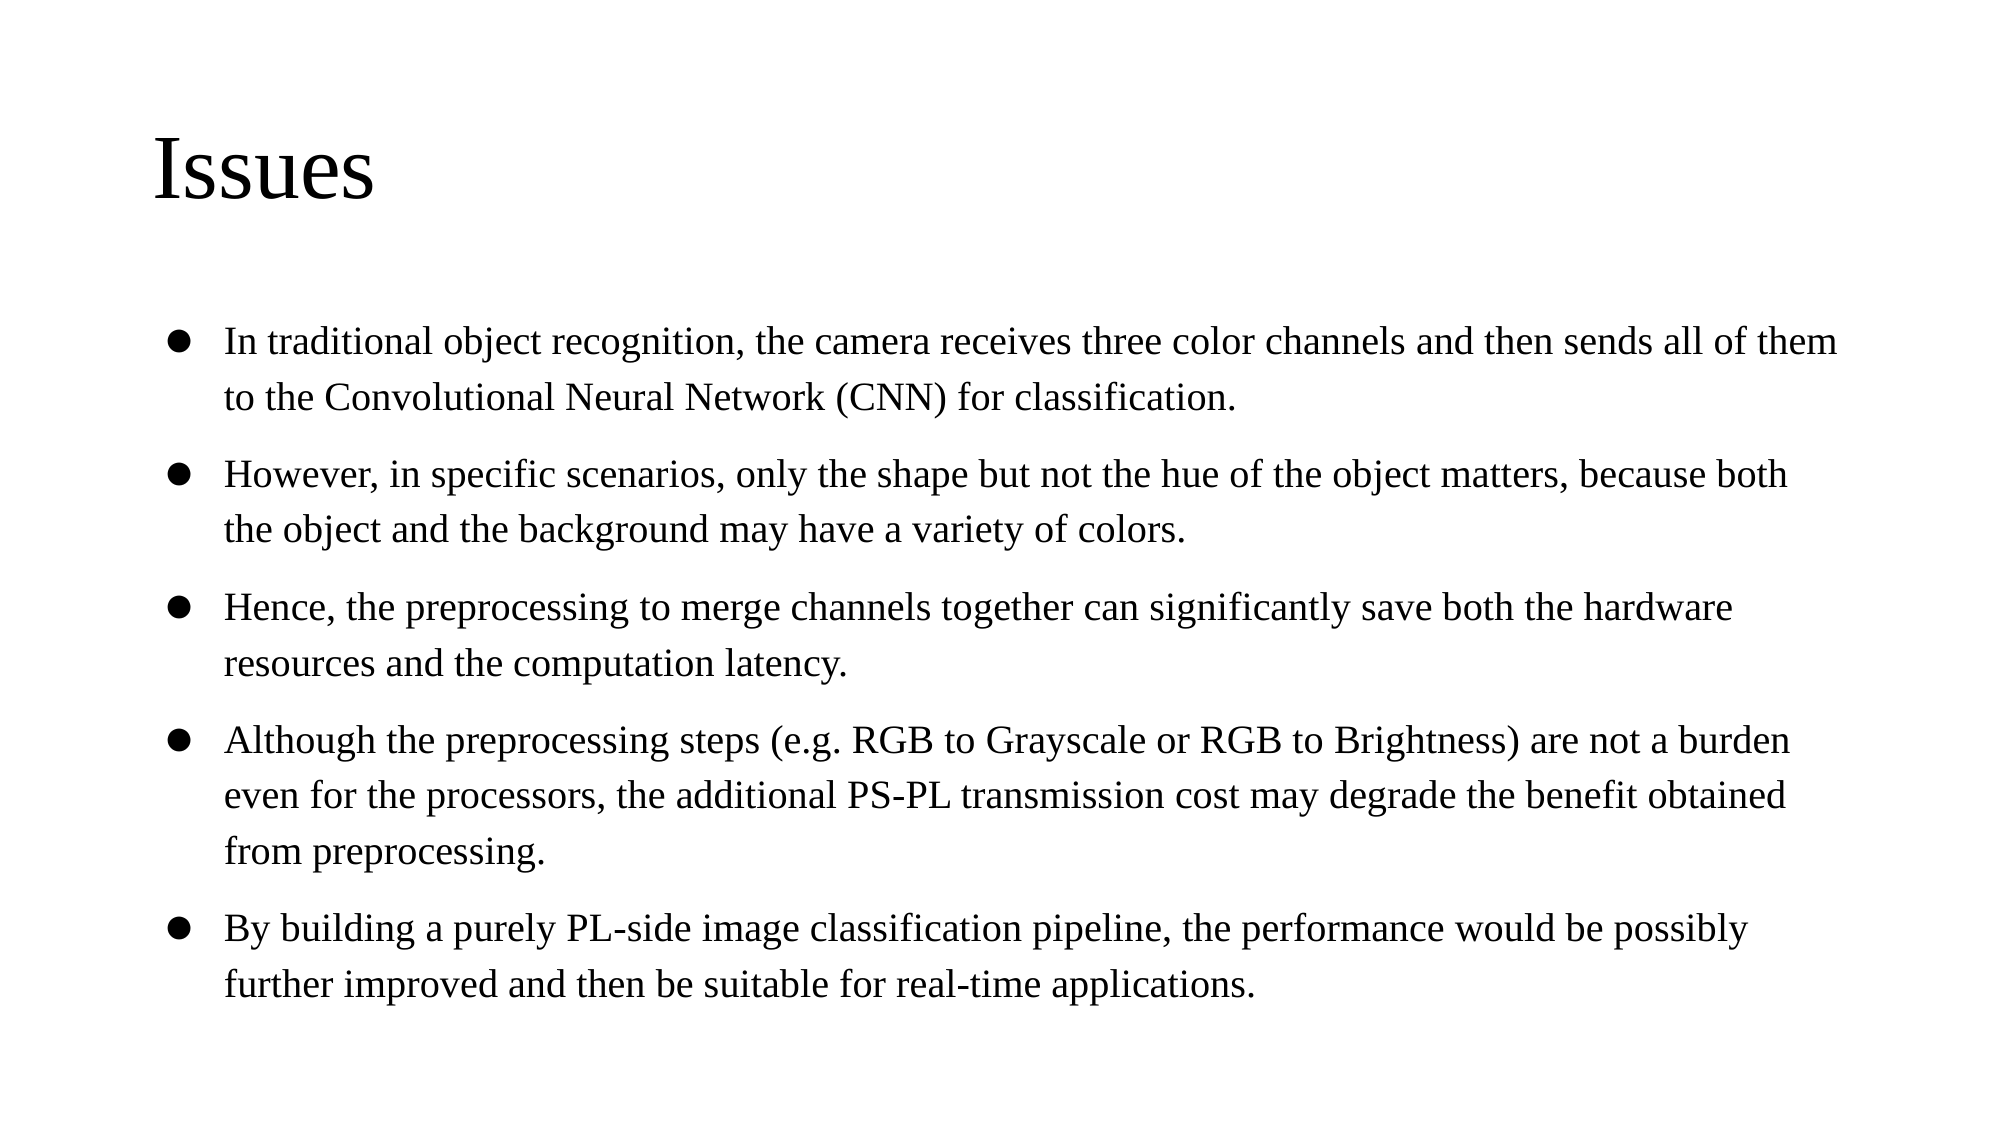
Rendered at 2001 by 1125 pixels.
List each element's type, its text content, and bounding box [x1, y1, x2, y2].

title Issues [137, 59, 1863, 278]
list In traditional object recognition, the camera receives three color channels and then sends all of them to the Convolutional Neural Network (CNN) for classification. However, in specific scenarios, only the shape but not the hue of the object matters, because both the object and the background may have a variety of colors. Hence, the preprocessing to merge channels together can significantly save both the hardware resources and the computation latency. Although the preprocessing steps (e.g. RGB to Grayscale or RGB to Brightness) are not a burden even for the processors, the additional PS-PL transmission cost may degrade the benefit obtained from preprocessing. By building a purely PL-side image classification pipeline, the performance would be possibly further improved and then be suitable for real-time applications. [137, 299, 1863, 1014]
